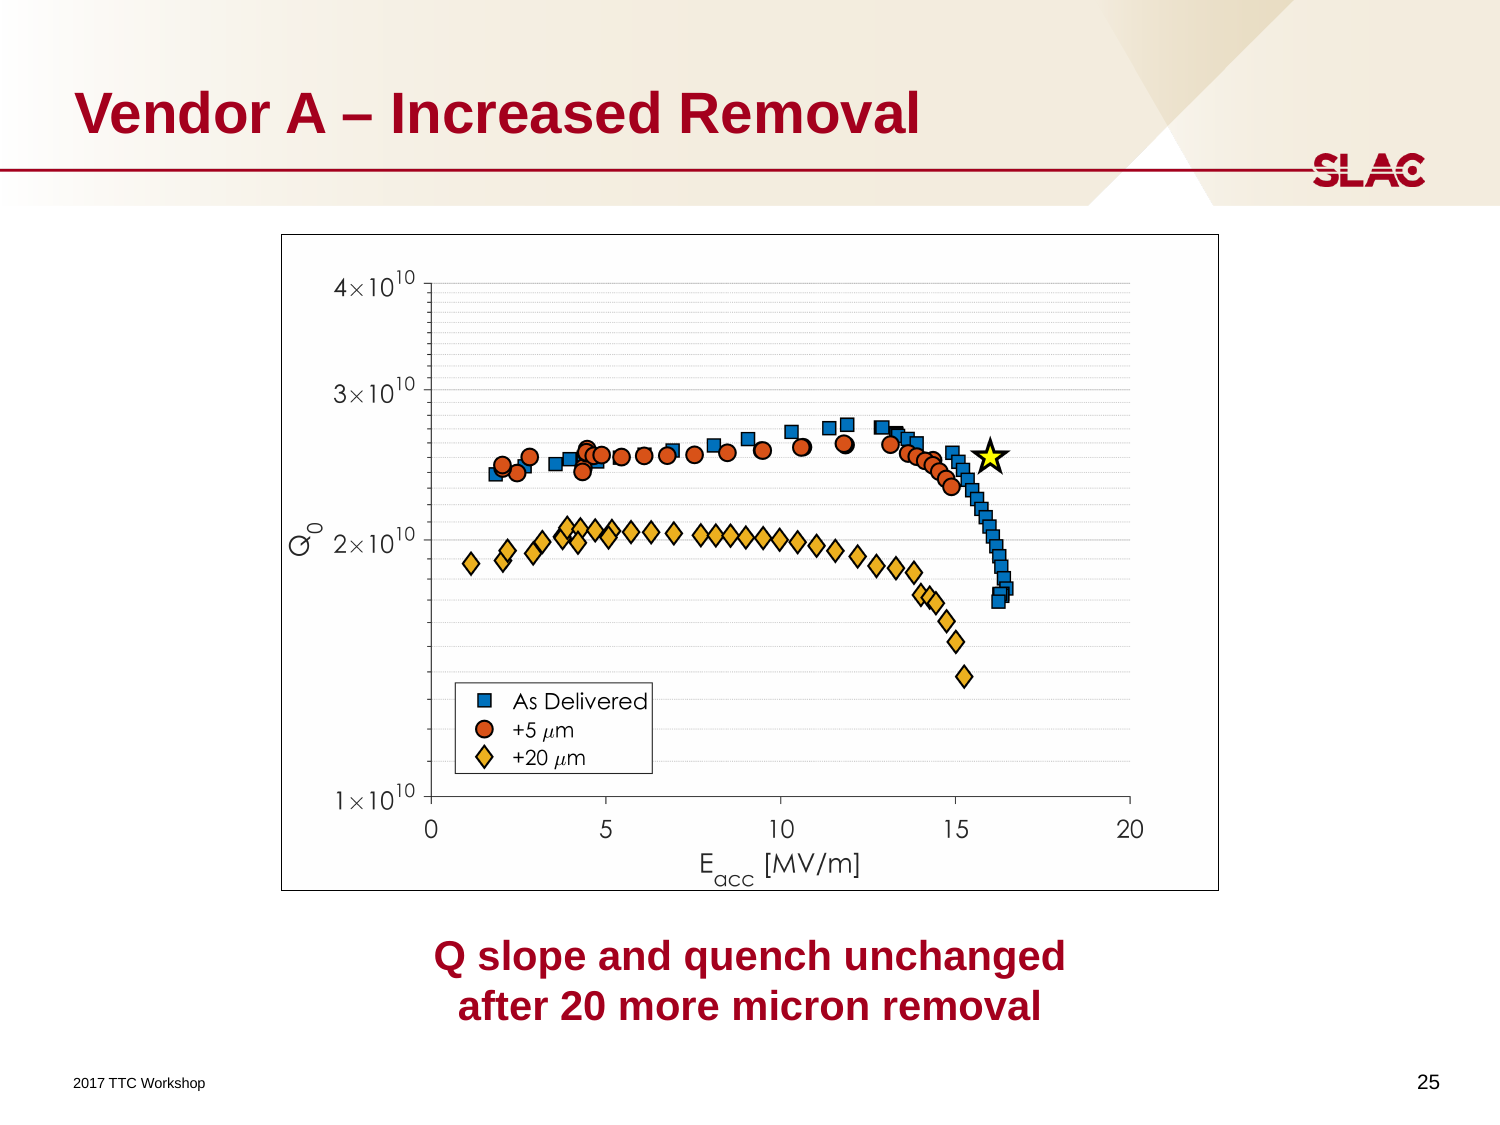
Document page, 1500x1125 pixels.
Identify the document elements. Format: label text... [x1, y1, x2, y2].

picture [280, 234, 1219, 891]
slide_number 25 [1405, 1036, 1458, 1125]
text_box Q slope and quench unchanged after 20 more micron removal [381, 921, 1119, 1037]
footer 2017 TTC Workshop [73, 1073, 750, 1125]
title Vendor A – Increased Removal [74, 21, 1404, 145]
picture [0, 0, 1500, 206]
